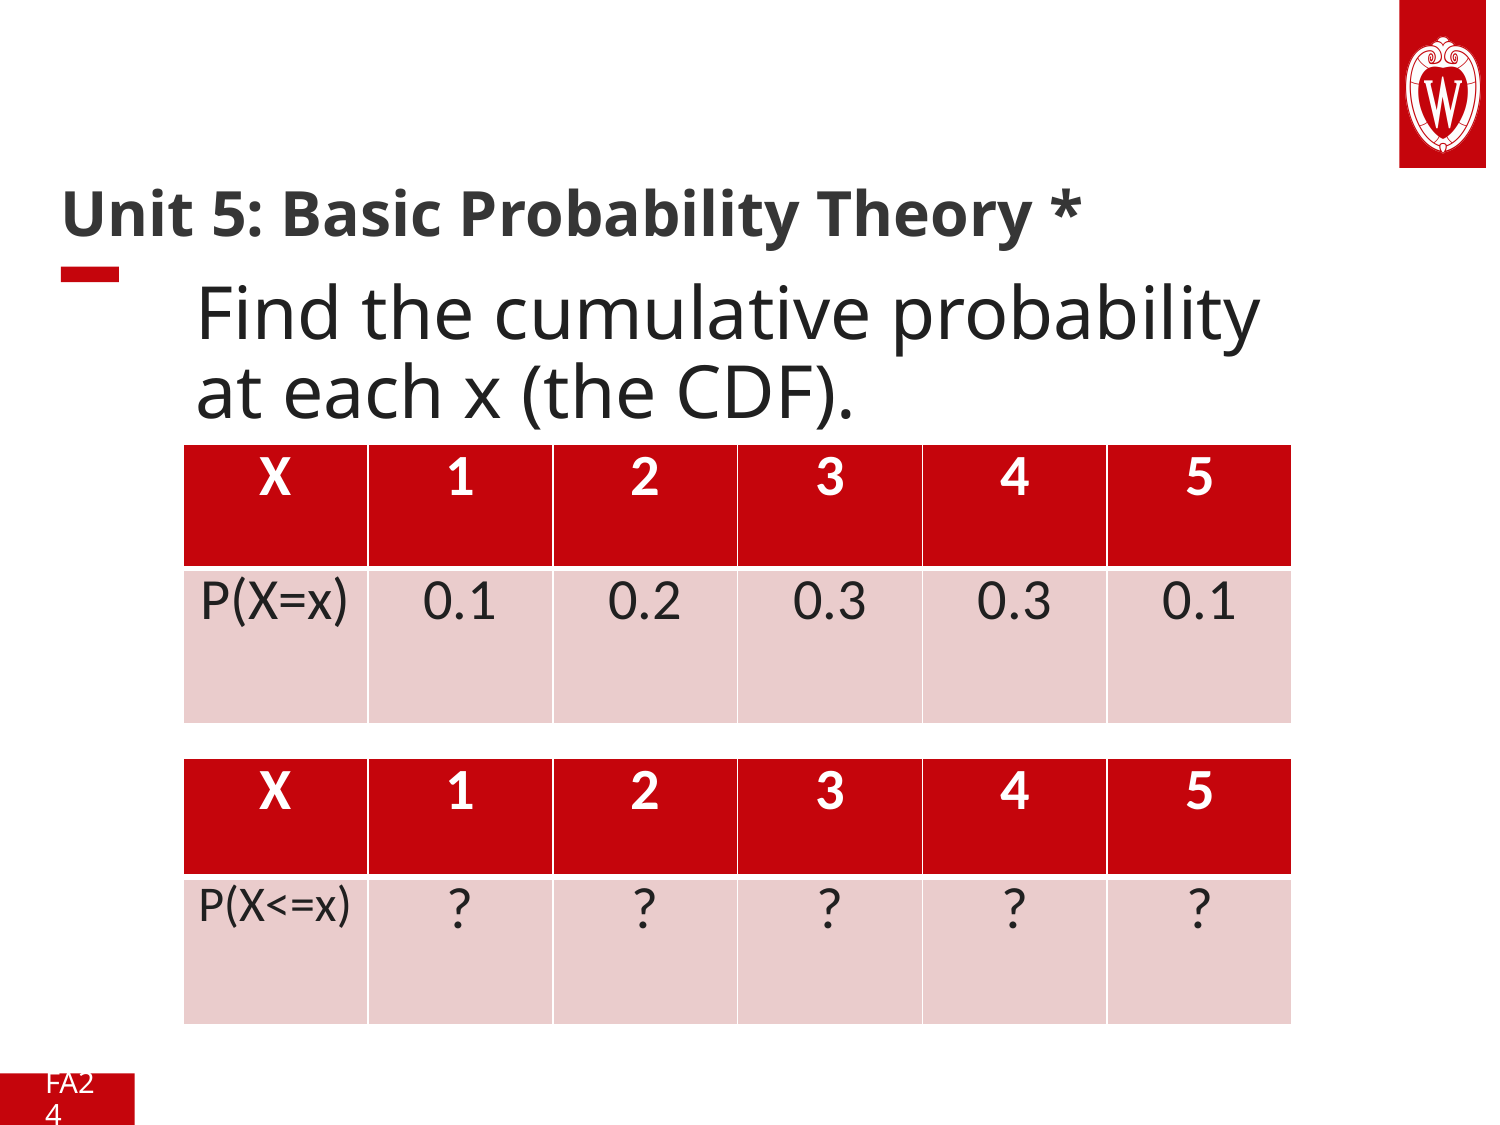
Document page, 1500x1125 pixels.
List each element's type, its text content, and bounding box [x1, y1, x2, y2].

table_cell ? [738, 880, 922, 1024]
table_cell 0.2 [554, 571, 737, 723]
table_cell P(X=x) [184, 571, 367, 723]
table_cell ? [369, 880, 552, 1024]
table_cell ? [923, 880, 1106, 1024]
list Find the cumulative probability at each x (the CDF). [142, 269, 1333, 445]
table_cell 0.3 [923, 571, 1106, 723]
table_cell 0.1 [369, 571, 552, 723]
table_header 2 [554, 445, 737, 566]
table_header 1 [369, 445, 552, 566]
table_header X [184, 445, 367, 566]
list FA24 [0, 1073, 135, 1125]
table_cell ? [554, 880, 737, 1024]
title Unit 5: Basic Probability Theory * [60, 75, 1374, 250]
table_header 4 [923, 759, 1106, 874]
table_header 4 [923, 445, 1106, 566]
picture [1405, 36, 1481, 154]
table_cell P(X<=x) [184, 880, 367, 1024]
table_header 2 [554, 759, 737, 874]
table_header 5 [1108, 759, 1291, 874]
table_header 3 [738, 445, 922, 566]
table_cell 0.1 [1108, 571, 1291, 723]
table_header 5 [1108, 445, 1291, 566]
table_header 3 [738, 759, 922, 874]
table_header X [184, 759, 367, 874]
table_cell ? [1108, 880, 1291, 1024]
table_cell 0.3 [738, 571, 922, 723]
table_header 1 [369, 759, 552, 874]
